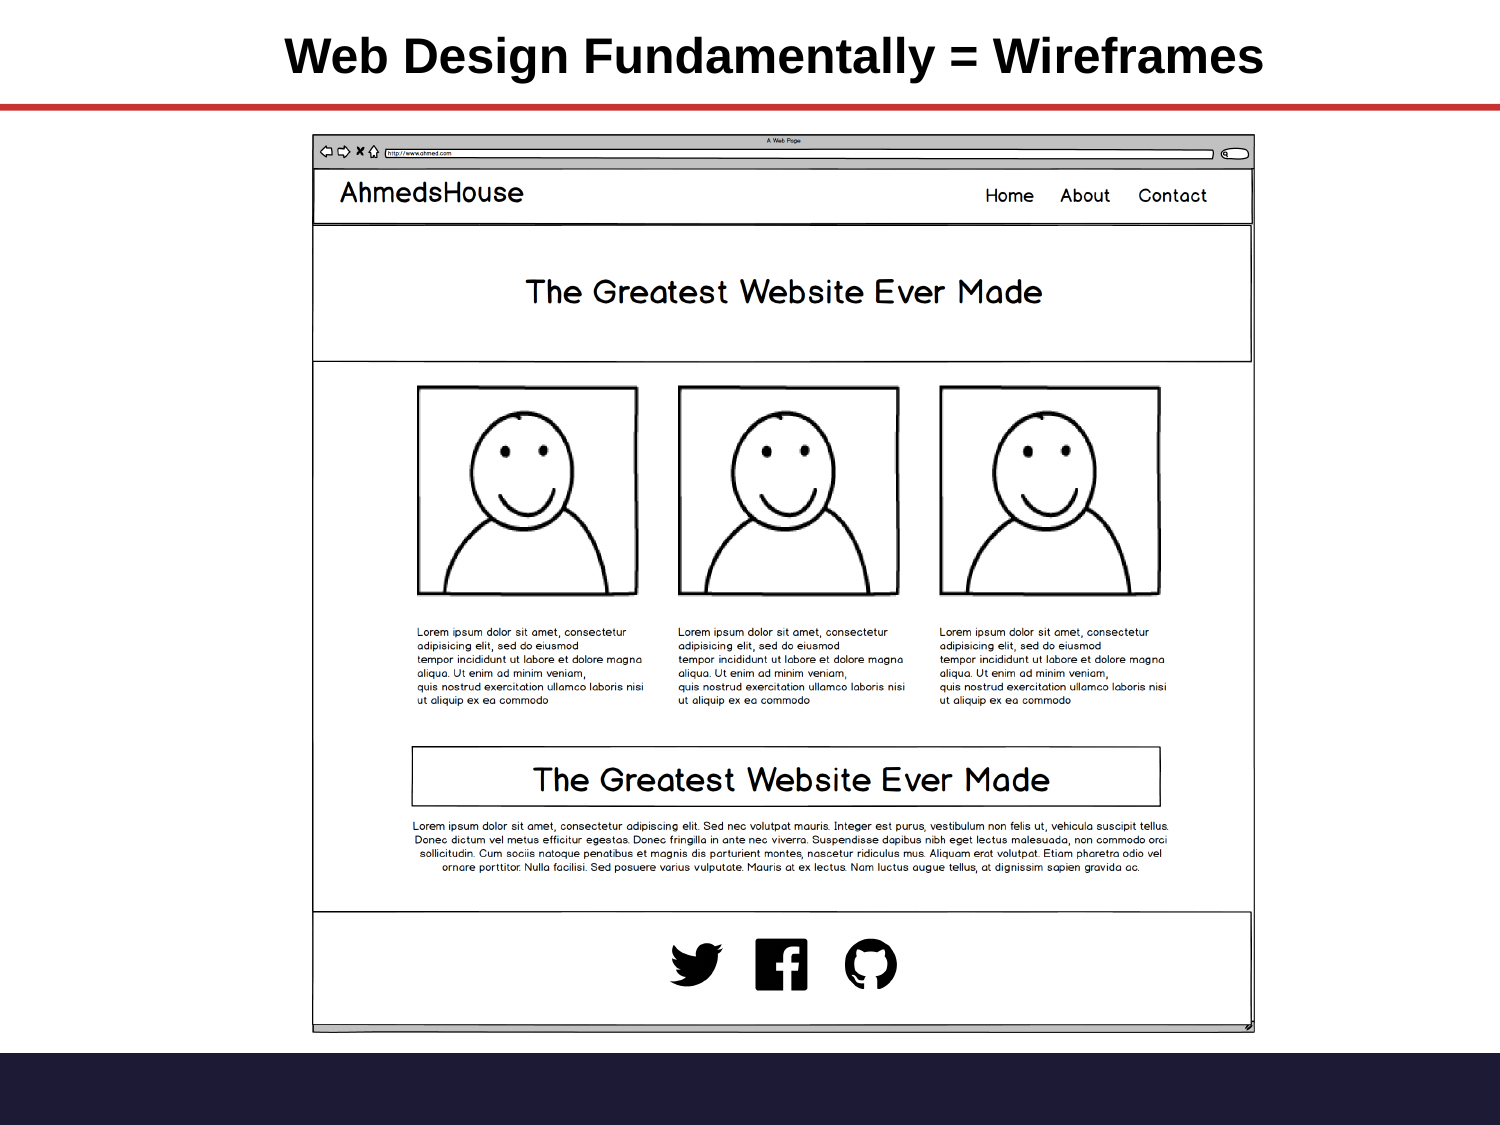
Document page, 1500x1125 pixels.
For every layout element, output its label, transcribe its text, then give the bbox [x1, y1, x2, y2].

picture [312, 134, 1256, 1034]
text_box Web Design Fundamentally = Wireframes [49, 16, 1500, 91]
